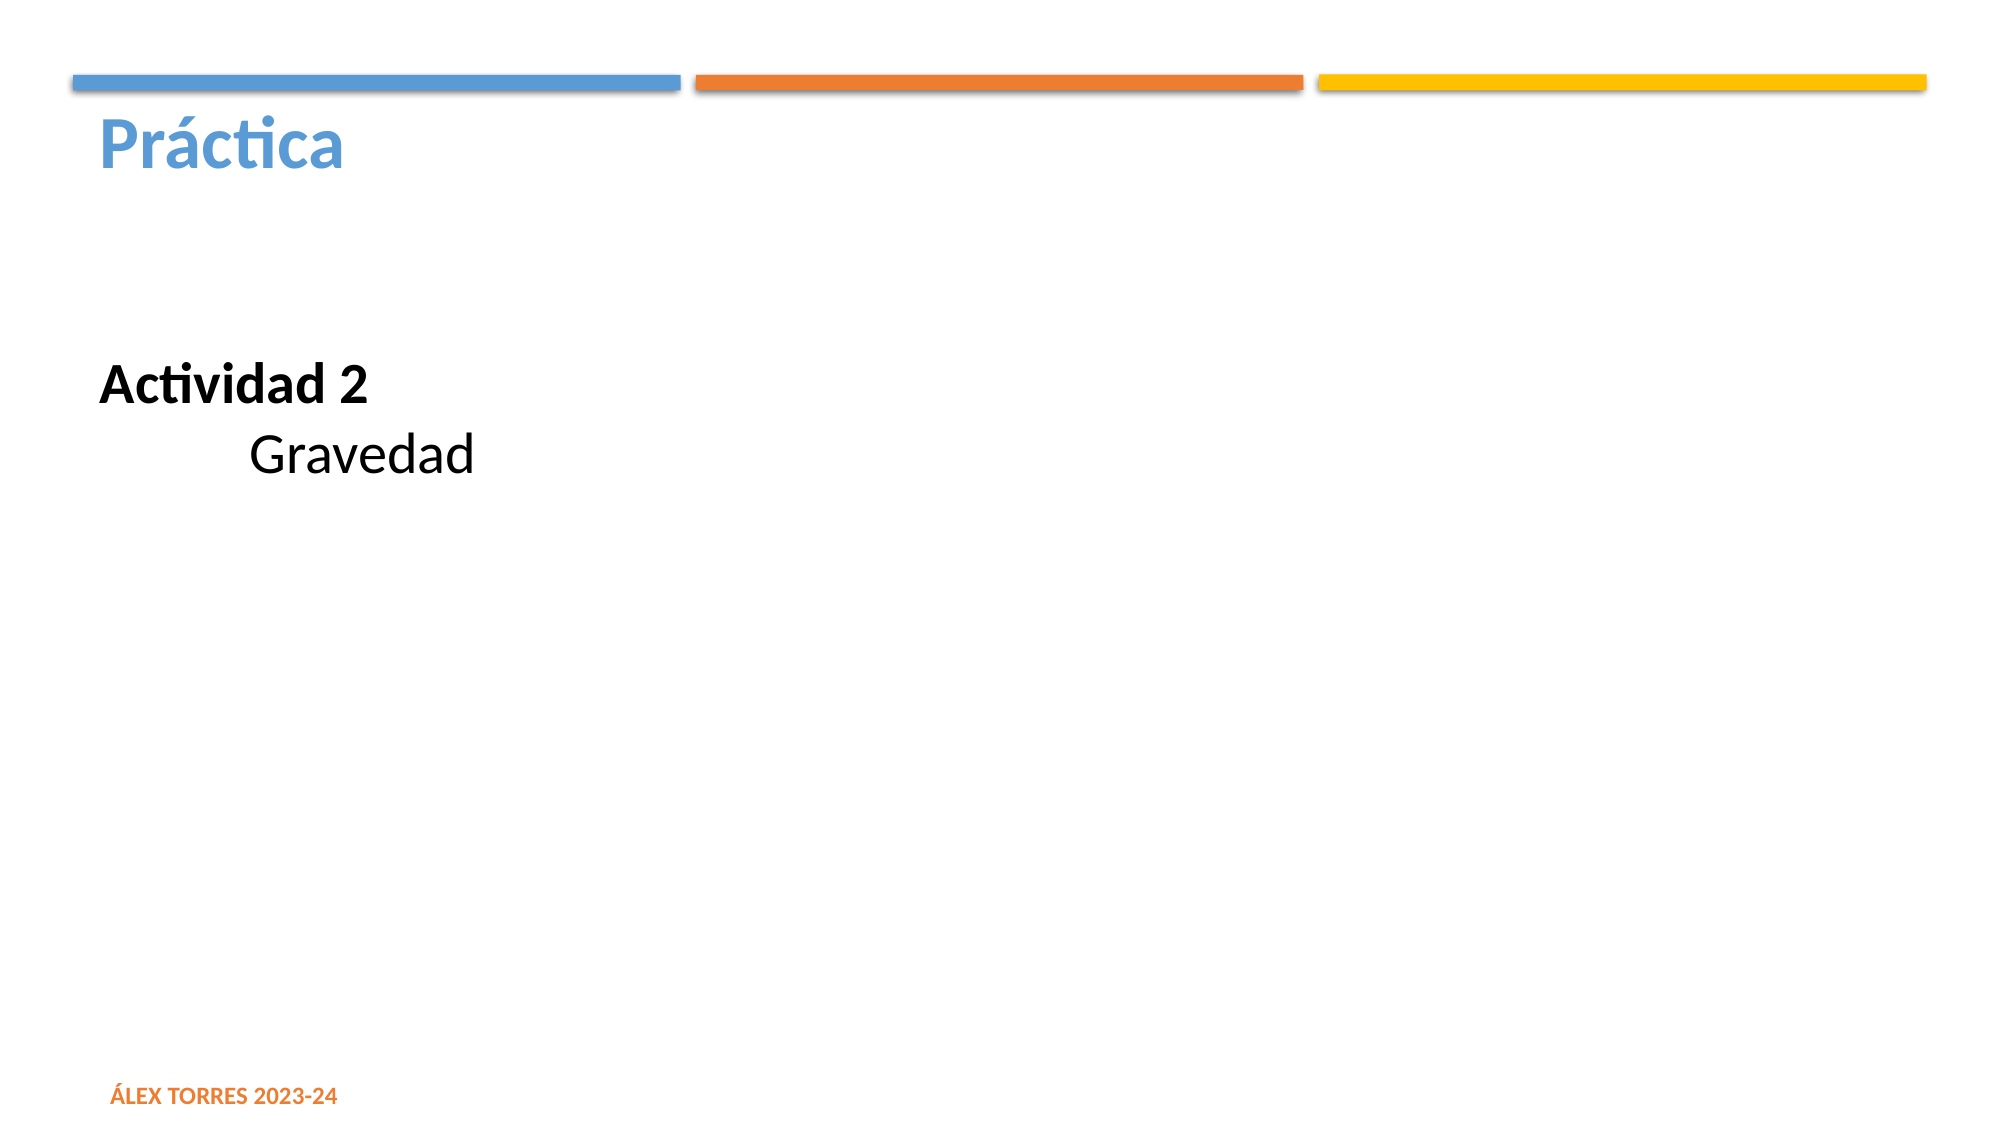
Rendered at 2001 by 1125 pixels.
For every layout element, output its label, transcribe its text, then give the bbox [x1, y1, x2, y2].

text_box Práctica [85, 78, 1915, 188]
text_box Actividad 2 Gravedad [85, 190, 1915, 1074]
